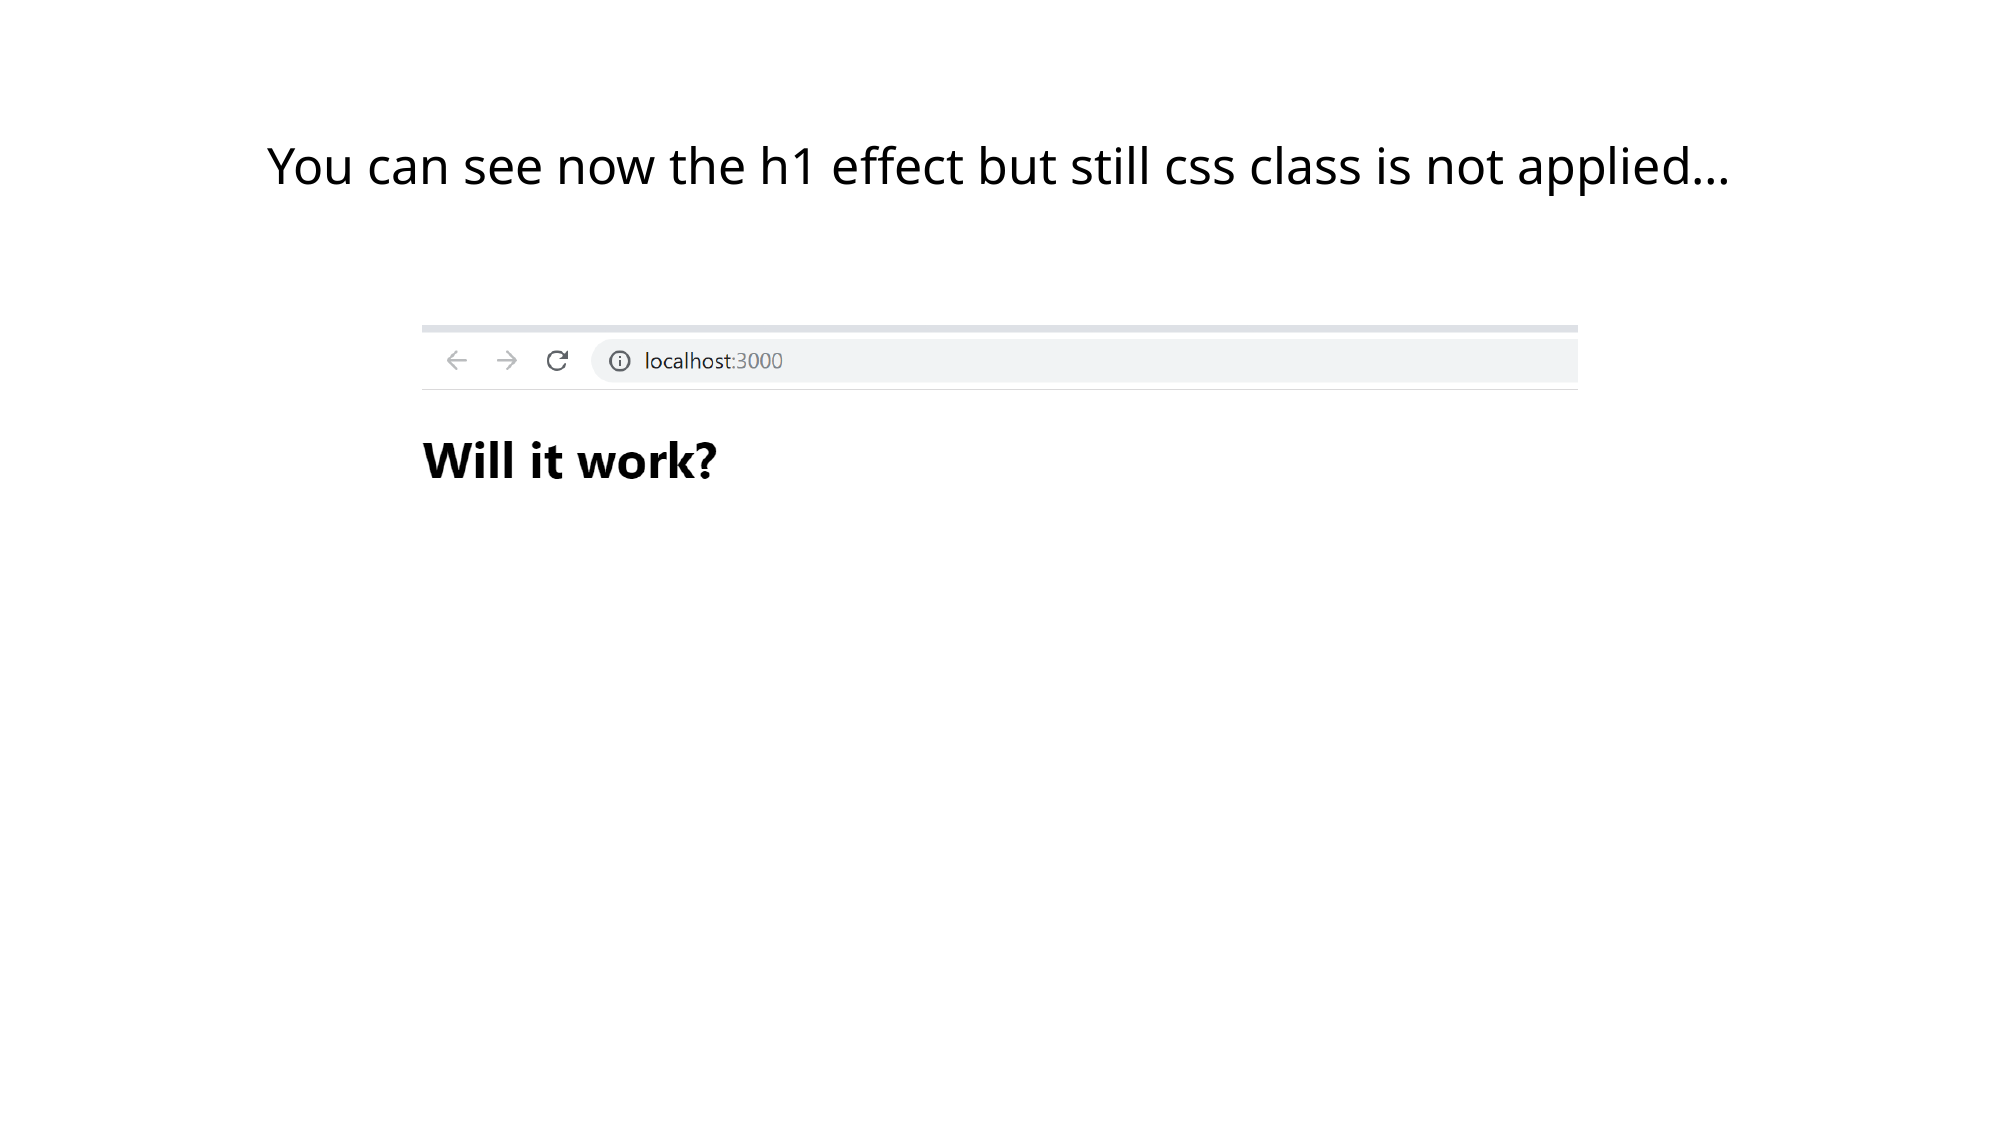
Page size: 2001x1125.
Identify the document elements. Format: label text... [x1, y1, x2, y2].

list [422, 325, 1578, 988]
title You can see now the h1 effect but still css class is not applied… [137, 59, 1863, 278]
